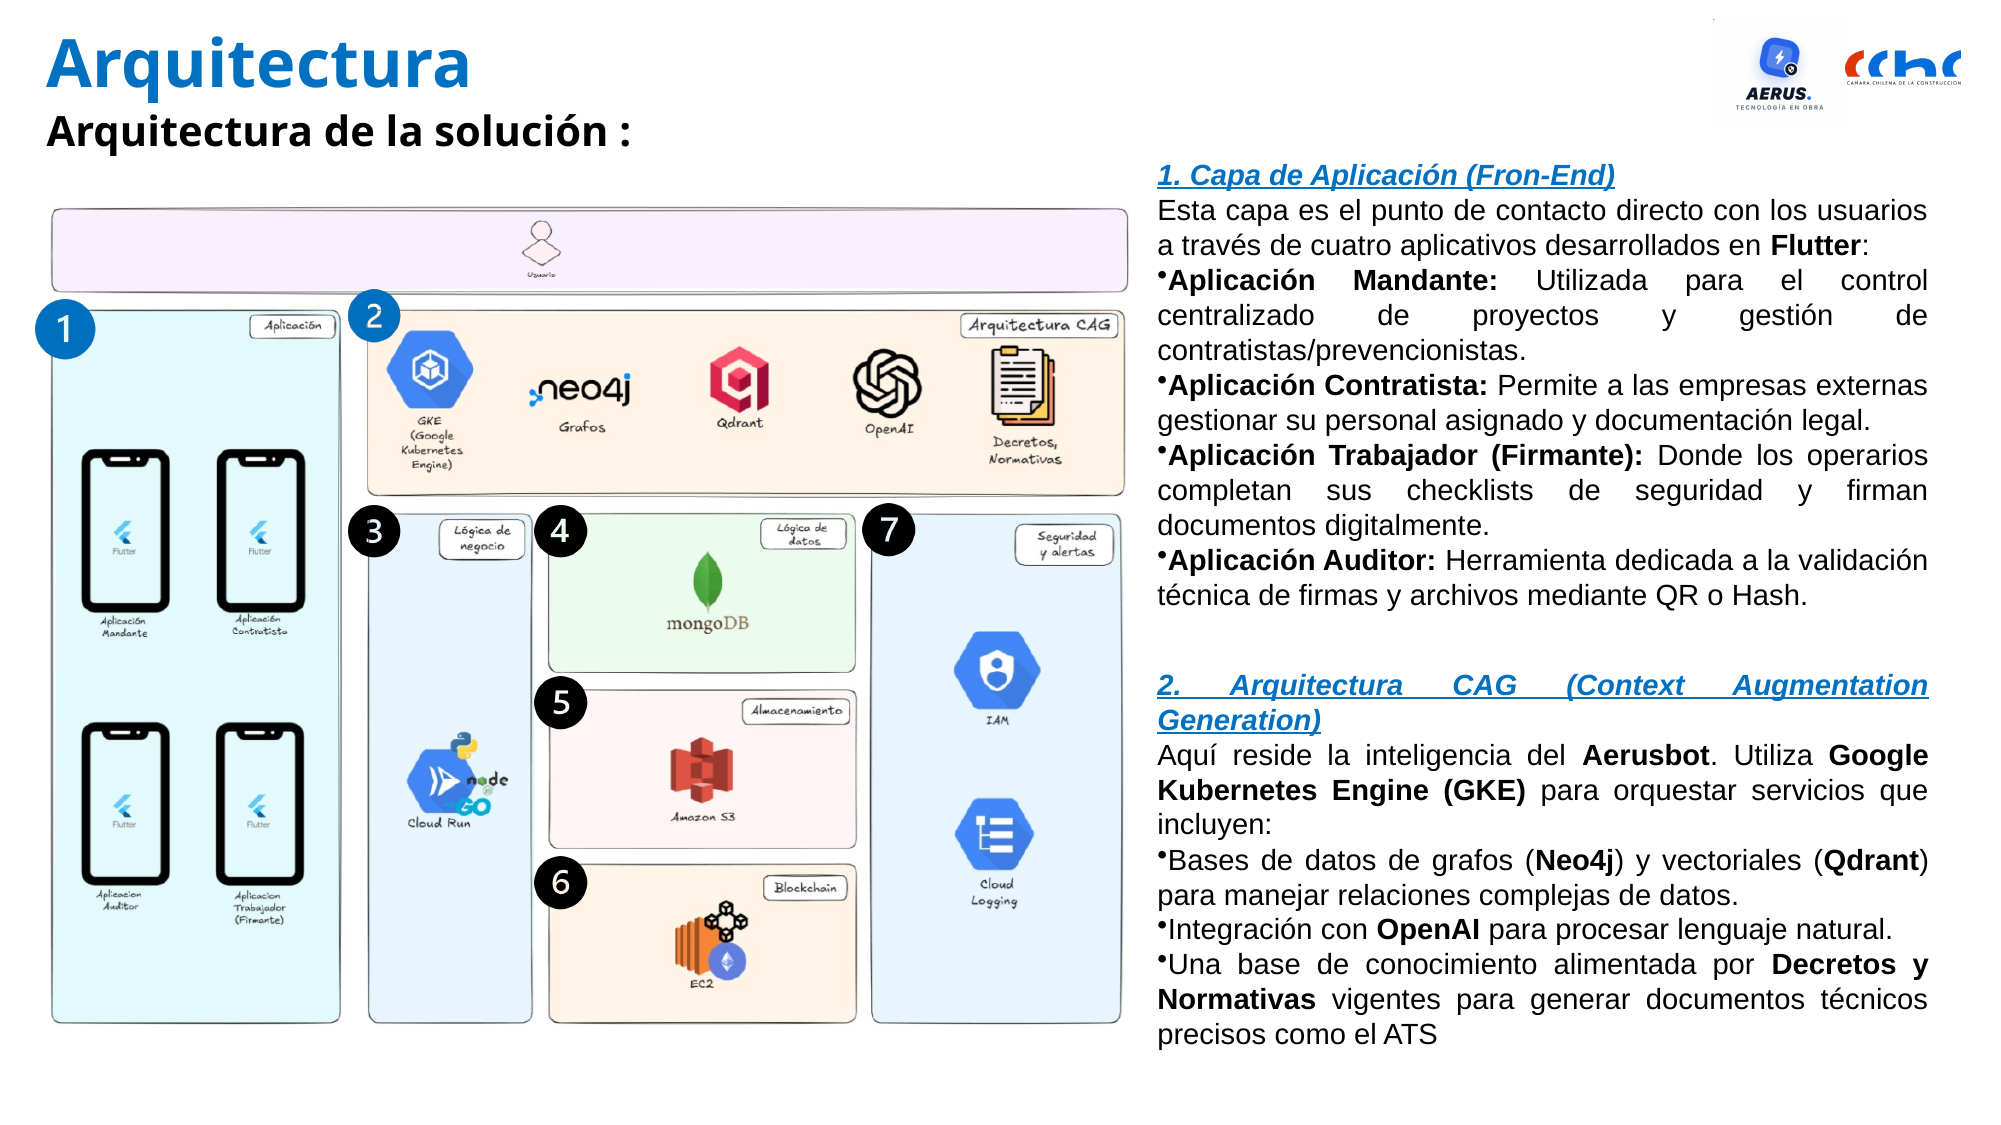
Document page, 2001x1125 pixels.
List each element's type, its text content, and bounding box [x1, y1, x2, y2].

picture [27, 198, 1129, 1030]
text_box 1. Capa de Aplicación (Fron-End) Esta capa es el punto de contacto directo con los usuarios a través de cuatro aplicativos desarrollados en Flutter: Aplicación Mandante: Utilizada para el control centralizado de proyectos y gestión de contratistas/prevencionistas. Aplicación Contratista: Permite a las empresas externas gestionar su personal asignado y documentación legal. Aplicación Trabajador (Firmante): Donde los operarios completan sus checklists de seguridad y firman documentos digitalmente. Aplicación Auditor: Herramienta dedicada a la validación técnica de firmas y archivos mediante QR o Hash. [1142, 148, 1944, 654]
picture [1713, 18, 1961, 130]
text_box 2. Arquitectura CAG (Context Augmentation Generation) Aquí reside la inteligencia del Aerusbot. Utiliza Google Kubernetes Engine (GKE) para orquestar servicios que incluyen: Bases de datos de grafos (Neo4j) y vectoriales (Qdrant) para manejar relaciones complejas de datos. Integración con OpenAI para procesar lenguaje natural. Una base de conocimiento alimentada por Decretos y Normativas vigentes para generar documentos técnicos precisos como el ATS [1142, 658, 1944, 1093]
text_box Arquitectura [31, 13, 1032, 97]
text_box Arquitectura de la solución : [31, 97, 1804, 162]
